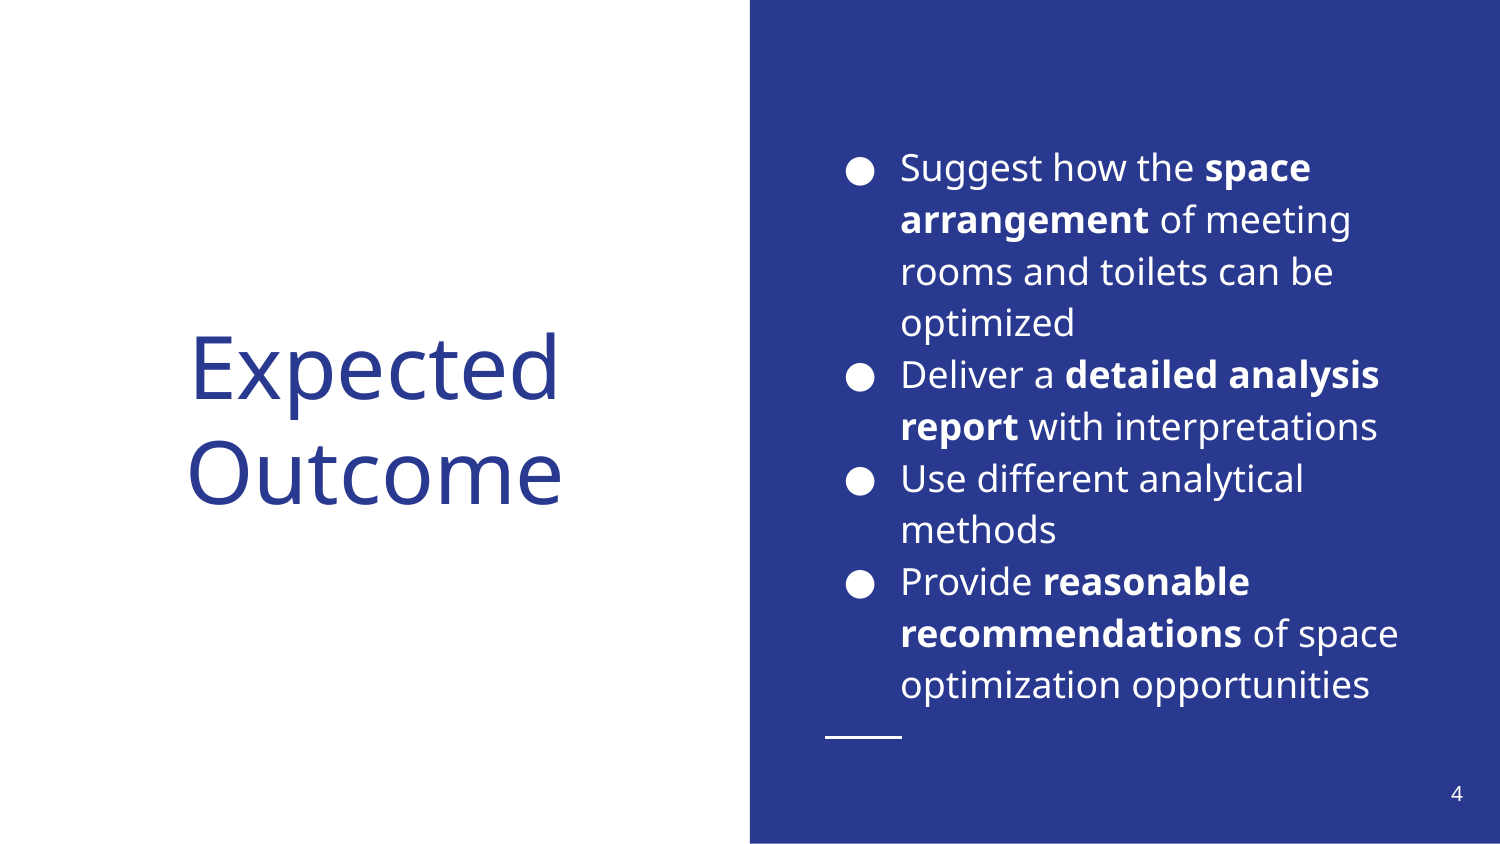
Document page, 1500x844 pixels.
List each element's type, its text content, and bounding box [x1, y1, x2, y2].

list Suggest how the space arrangement of meeting rooms and toilets can be optimized Deliver a detailed analysis report with interpretations Use different analytical methods Provide reasonable recommendations of space optimization opportunities [810, 118, 1440, 725]
slide_number ‹#› [1387, 762, 1478, 828]
title Expected Outcome [43, 280, 708, 537]
